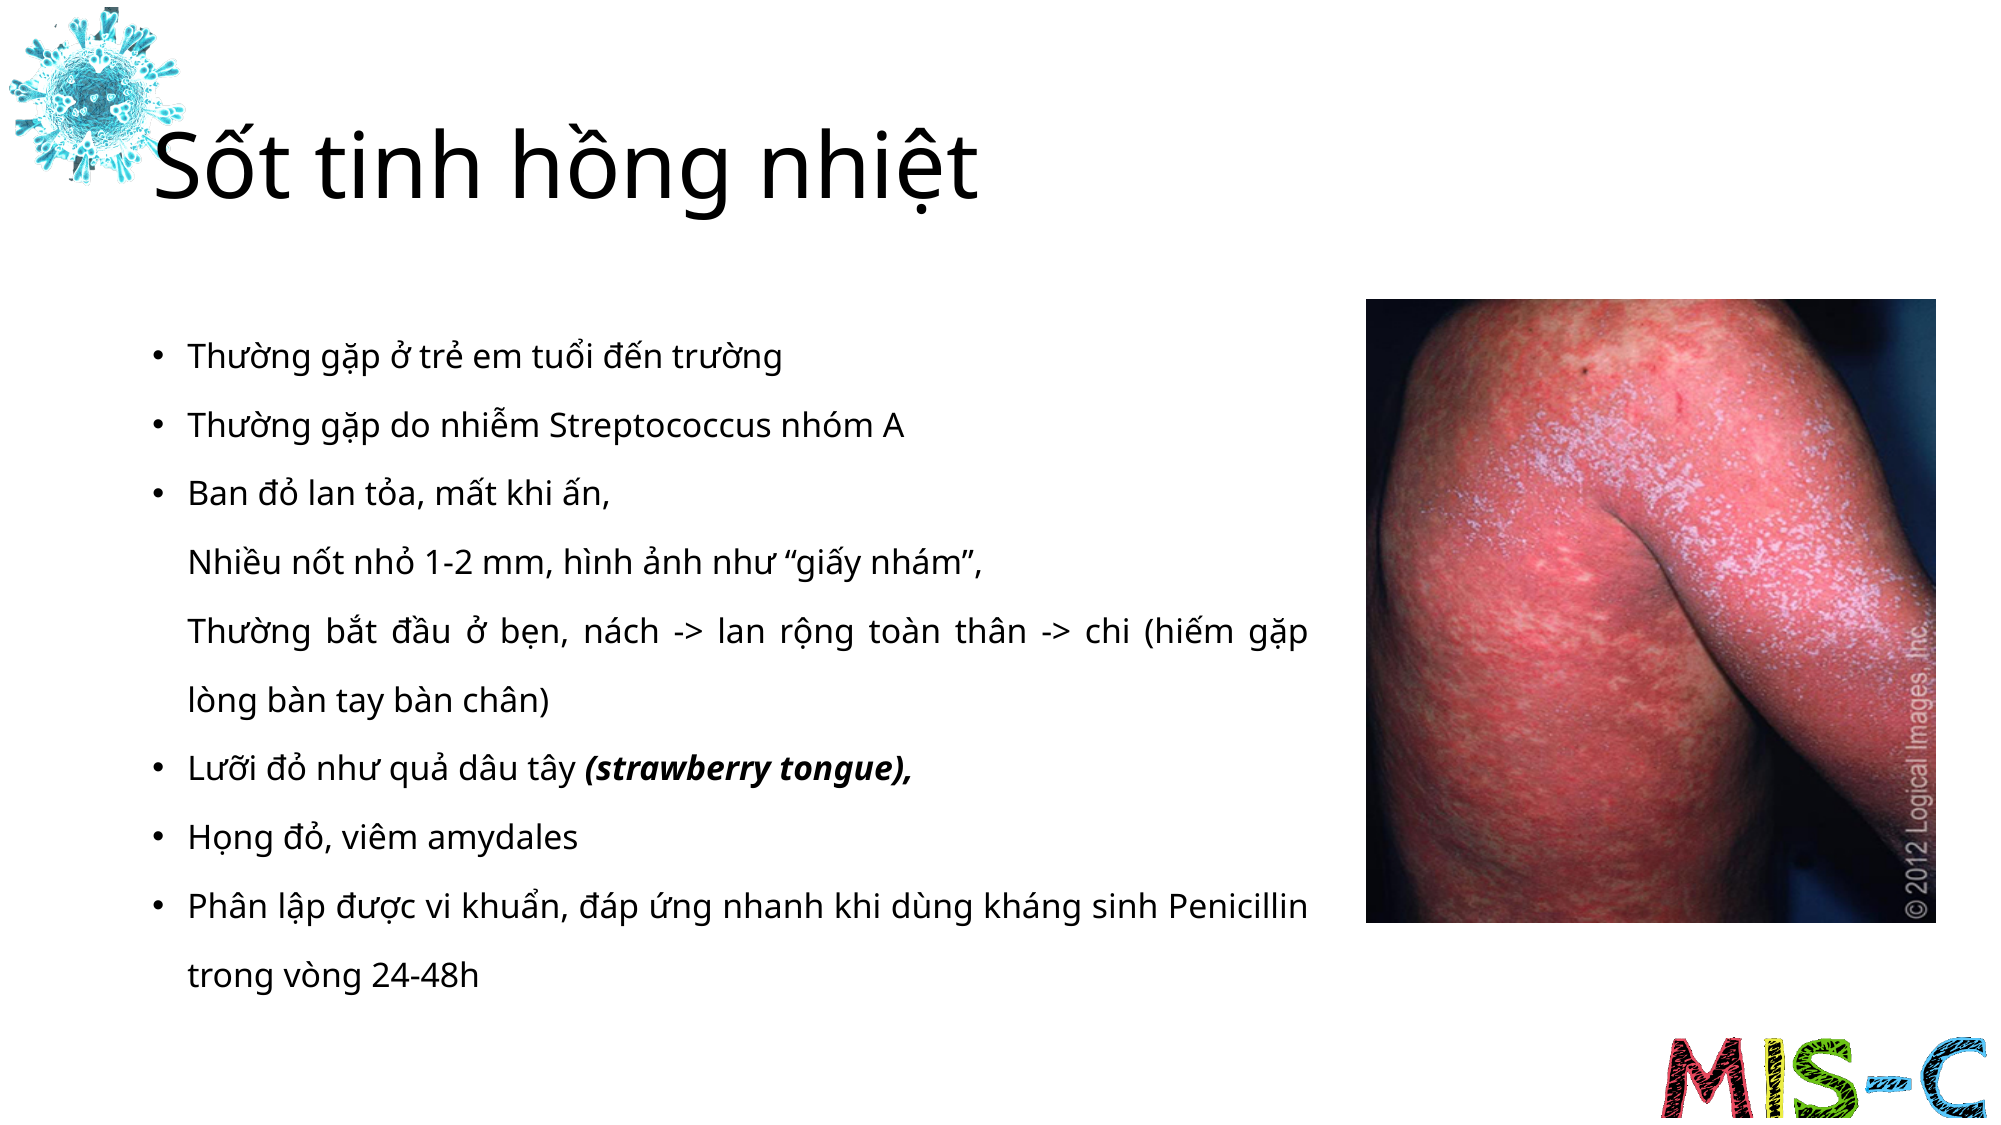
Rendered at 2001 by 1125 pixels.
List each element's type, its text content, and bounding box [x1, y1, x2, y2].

picture [2, 7, 215, 190]
picture [1650, 1027, 2000, 1118]
list Thường gặp ở trẻ em tuổi đến trường Thường gặp do nhiễm Streptococcus nhóm A Ban đỏ lan tỏa, mất khi ấn, Nhiều nốt nhỏ 1-2 mm, hình ảnh như “giấy nhám”, Thường bắt đầu ở bẹn, nách -> lan rộng toàn thân -> chi (hiếm gặp lòng bàn tay bàn chân) Lưỡi đỏ như quả dâu tây (strawberry tongue), Họng đỏ, viêm amydales Phân lập được vi khuẩn, đáp ứng nhanh khi dùng kháng sinh Penicillin trong vòng 24-48h [137, 298, 1325, 1013]
title Sốt tinh hồng nhiệt [137, 59, 1863, 278]
picture [1366, 299, 1936, 923]
